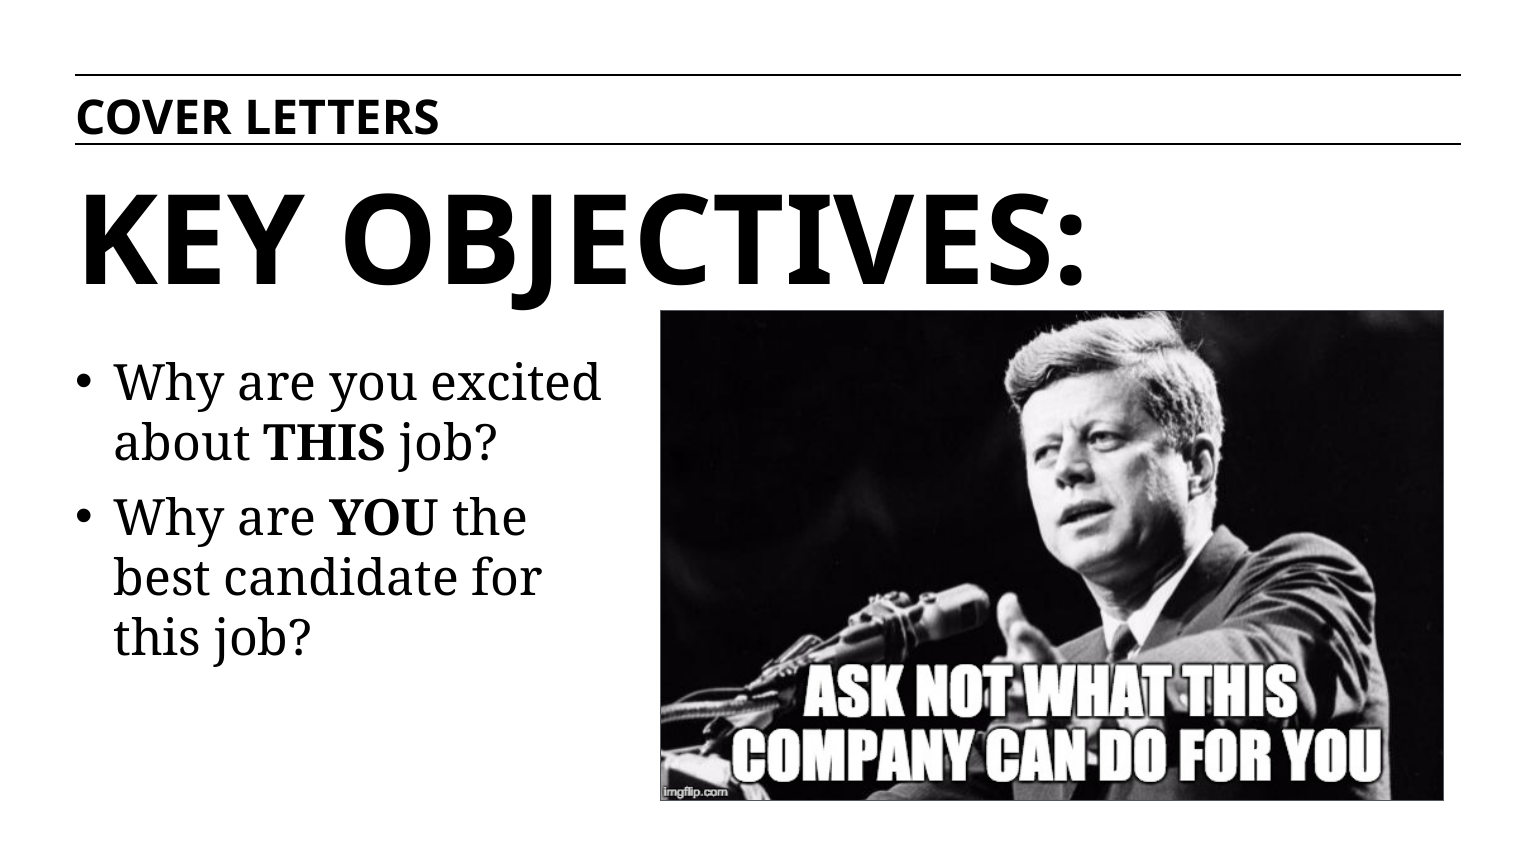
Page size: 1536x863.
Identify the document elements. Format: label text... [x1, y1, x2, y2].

picture [660, 309, 1444, 801]
text_box Why are you excited about THIS job? Why are YOU the best candidate for this job? [75, 350, 626, 801]
list KEY OBJECTIVES: [75, 159, 1461, 293]
text_box COVER LETTERS [74, 86, 987, 138]
